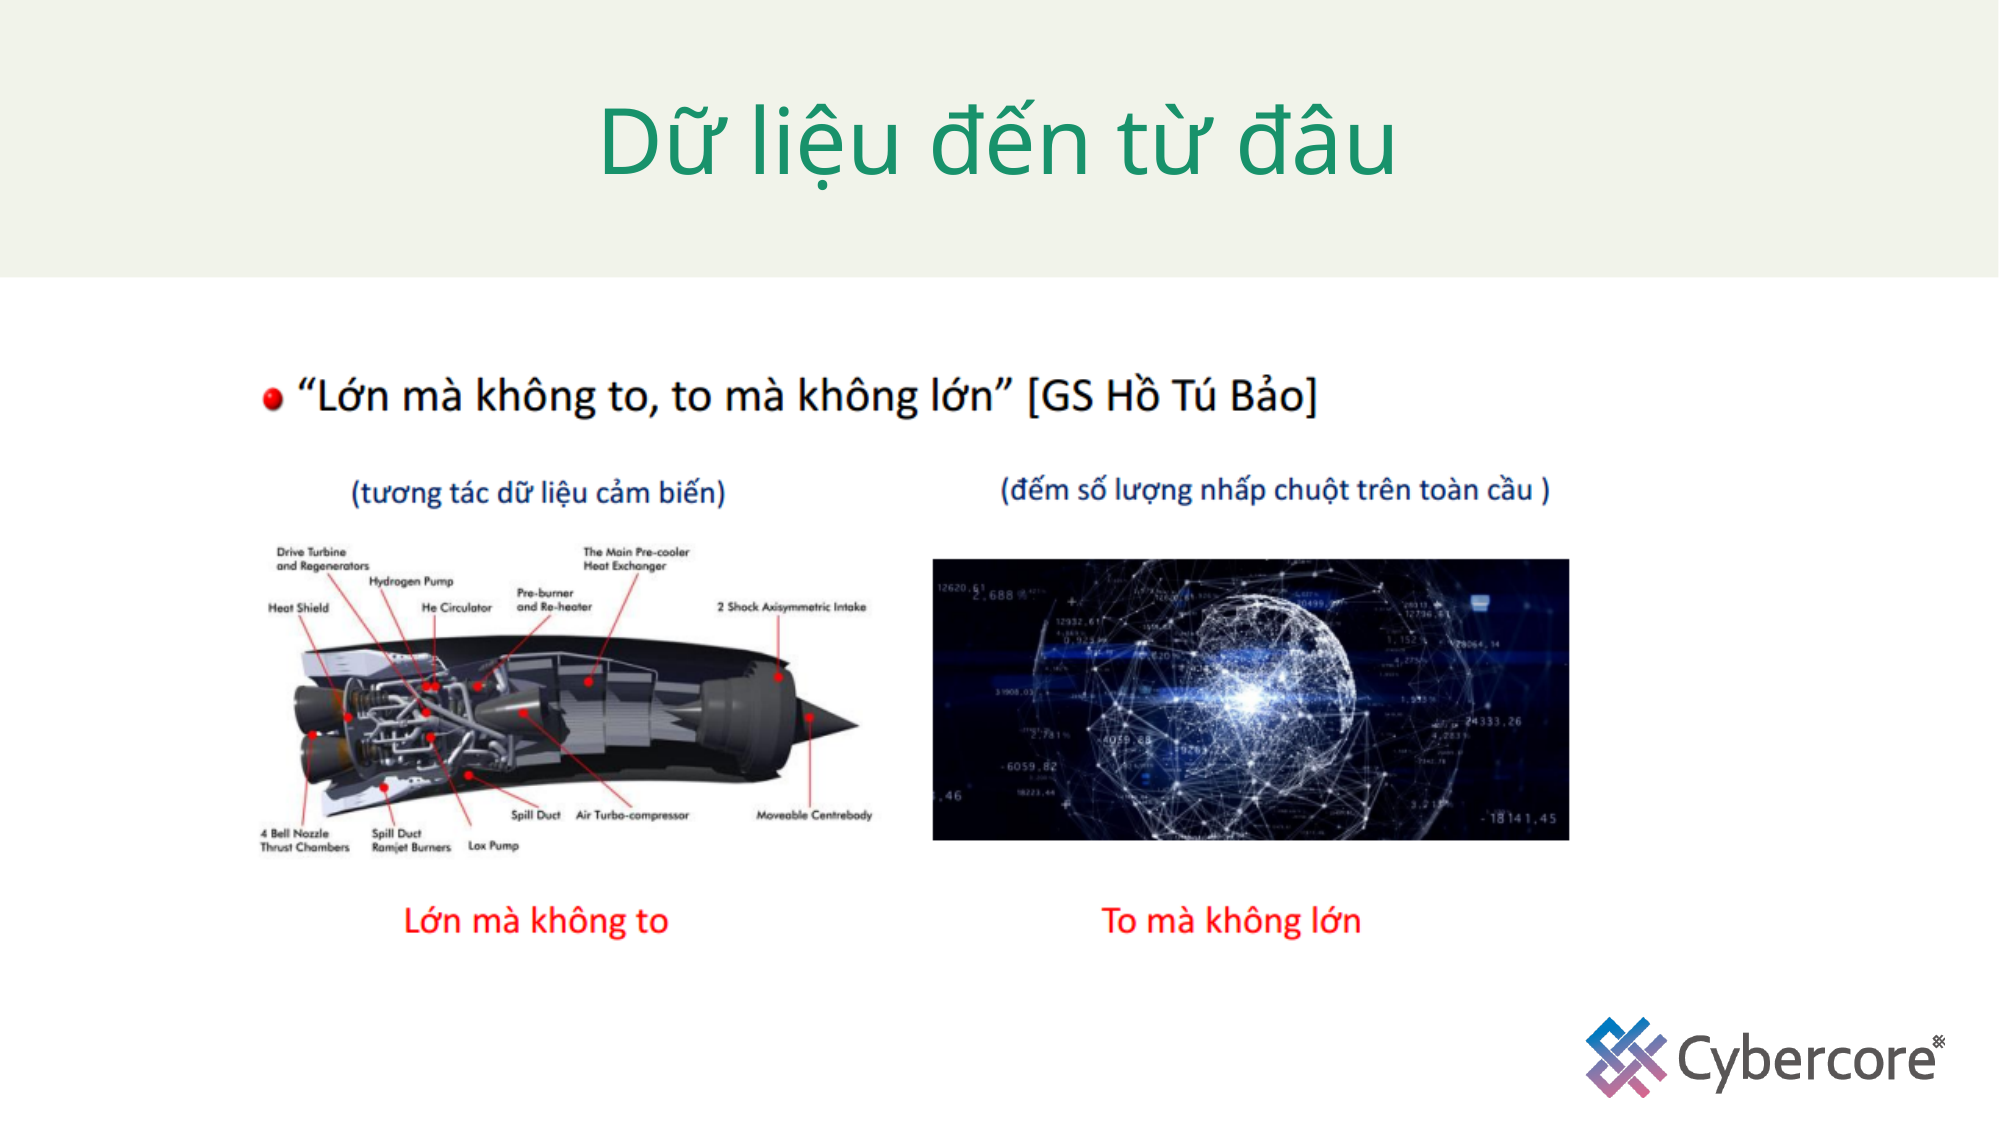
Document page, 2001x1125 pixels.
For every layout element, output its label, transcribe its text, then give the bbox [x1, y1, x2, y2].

picture [1585, 1016, 1945, 1098]
title Dữ liệu đến từ đâu [0, 0, 1999, 278]
picture [227, 353, 1582, 973]
list [125, 305, 1861, 1020]
